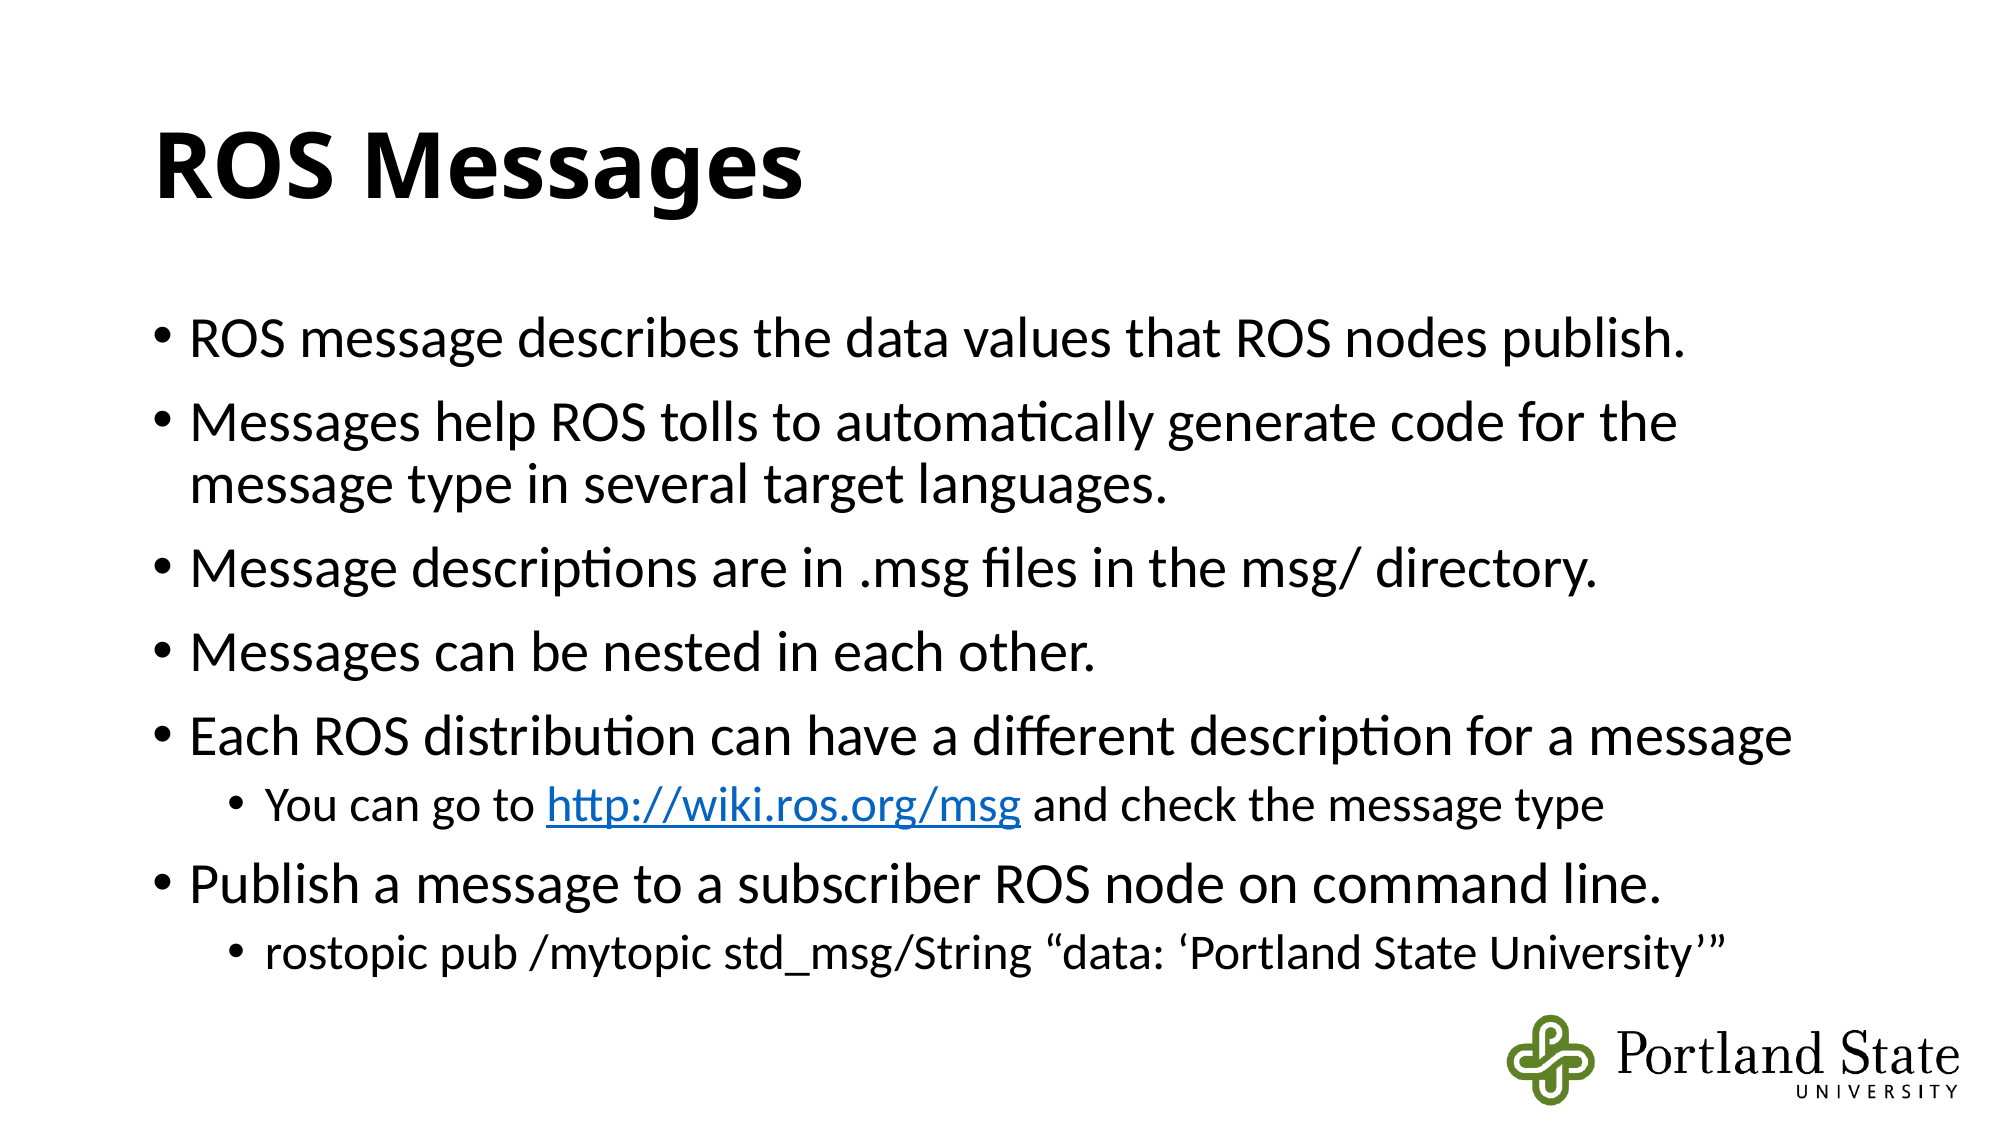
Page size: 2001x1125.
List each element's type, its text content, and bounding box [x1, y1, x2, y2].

list ROS message describes the data values that ROS nodes publish. Messages help ROS tolls to automatically generate code for the message type in several target languages. Message descriptions are in .msg files in the msg/ directory. Messages can be nested in each other. Each ROS distribution can have a different description for a message You can go to http://wiki.ros.org/msg and check the message type Publish a message to a subscriber ROS node on command line. rostopic pub /mytopic std_msg/String “data: ‘Portland State University’” [137, 299, 1863, 1014]
title ROS Messages [137, 59, 1863, 278]
picture [1489, 994, 1976, 1125]
